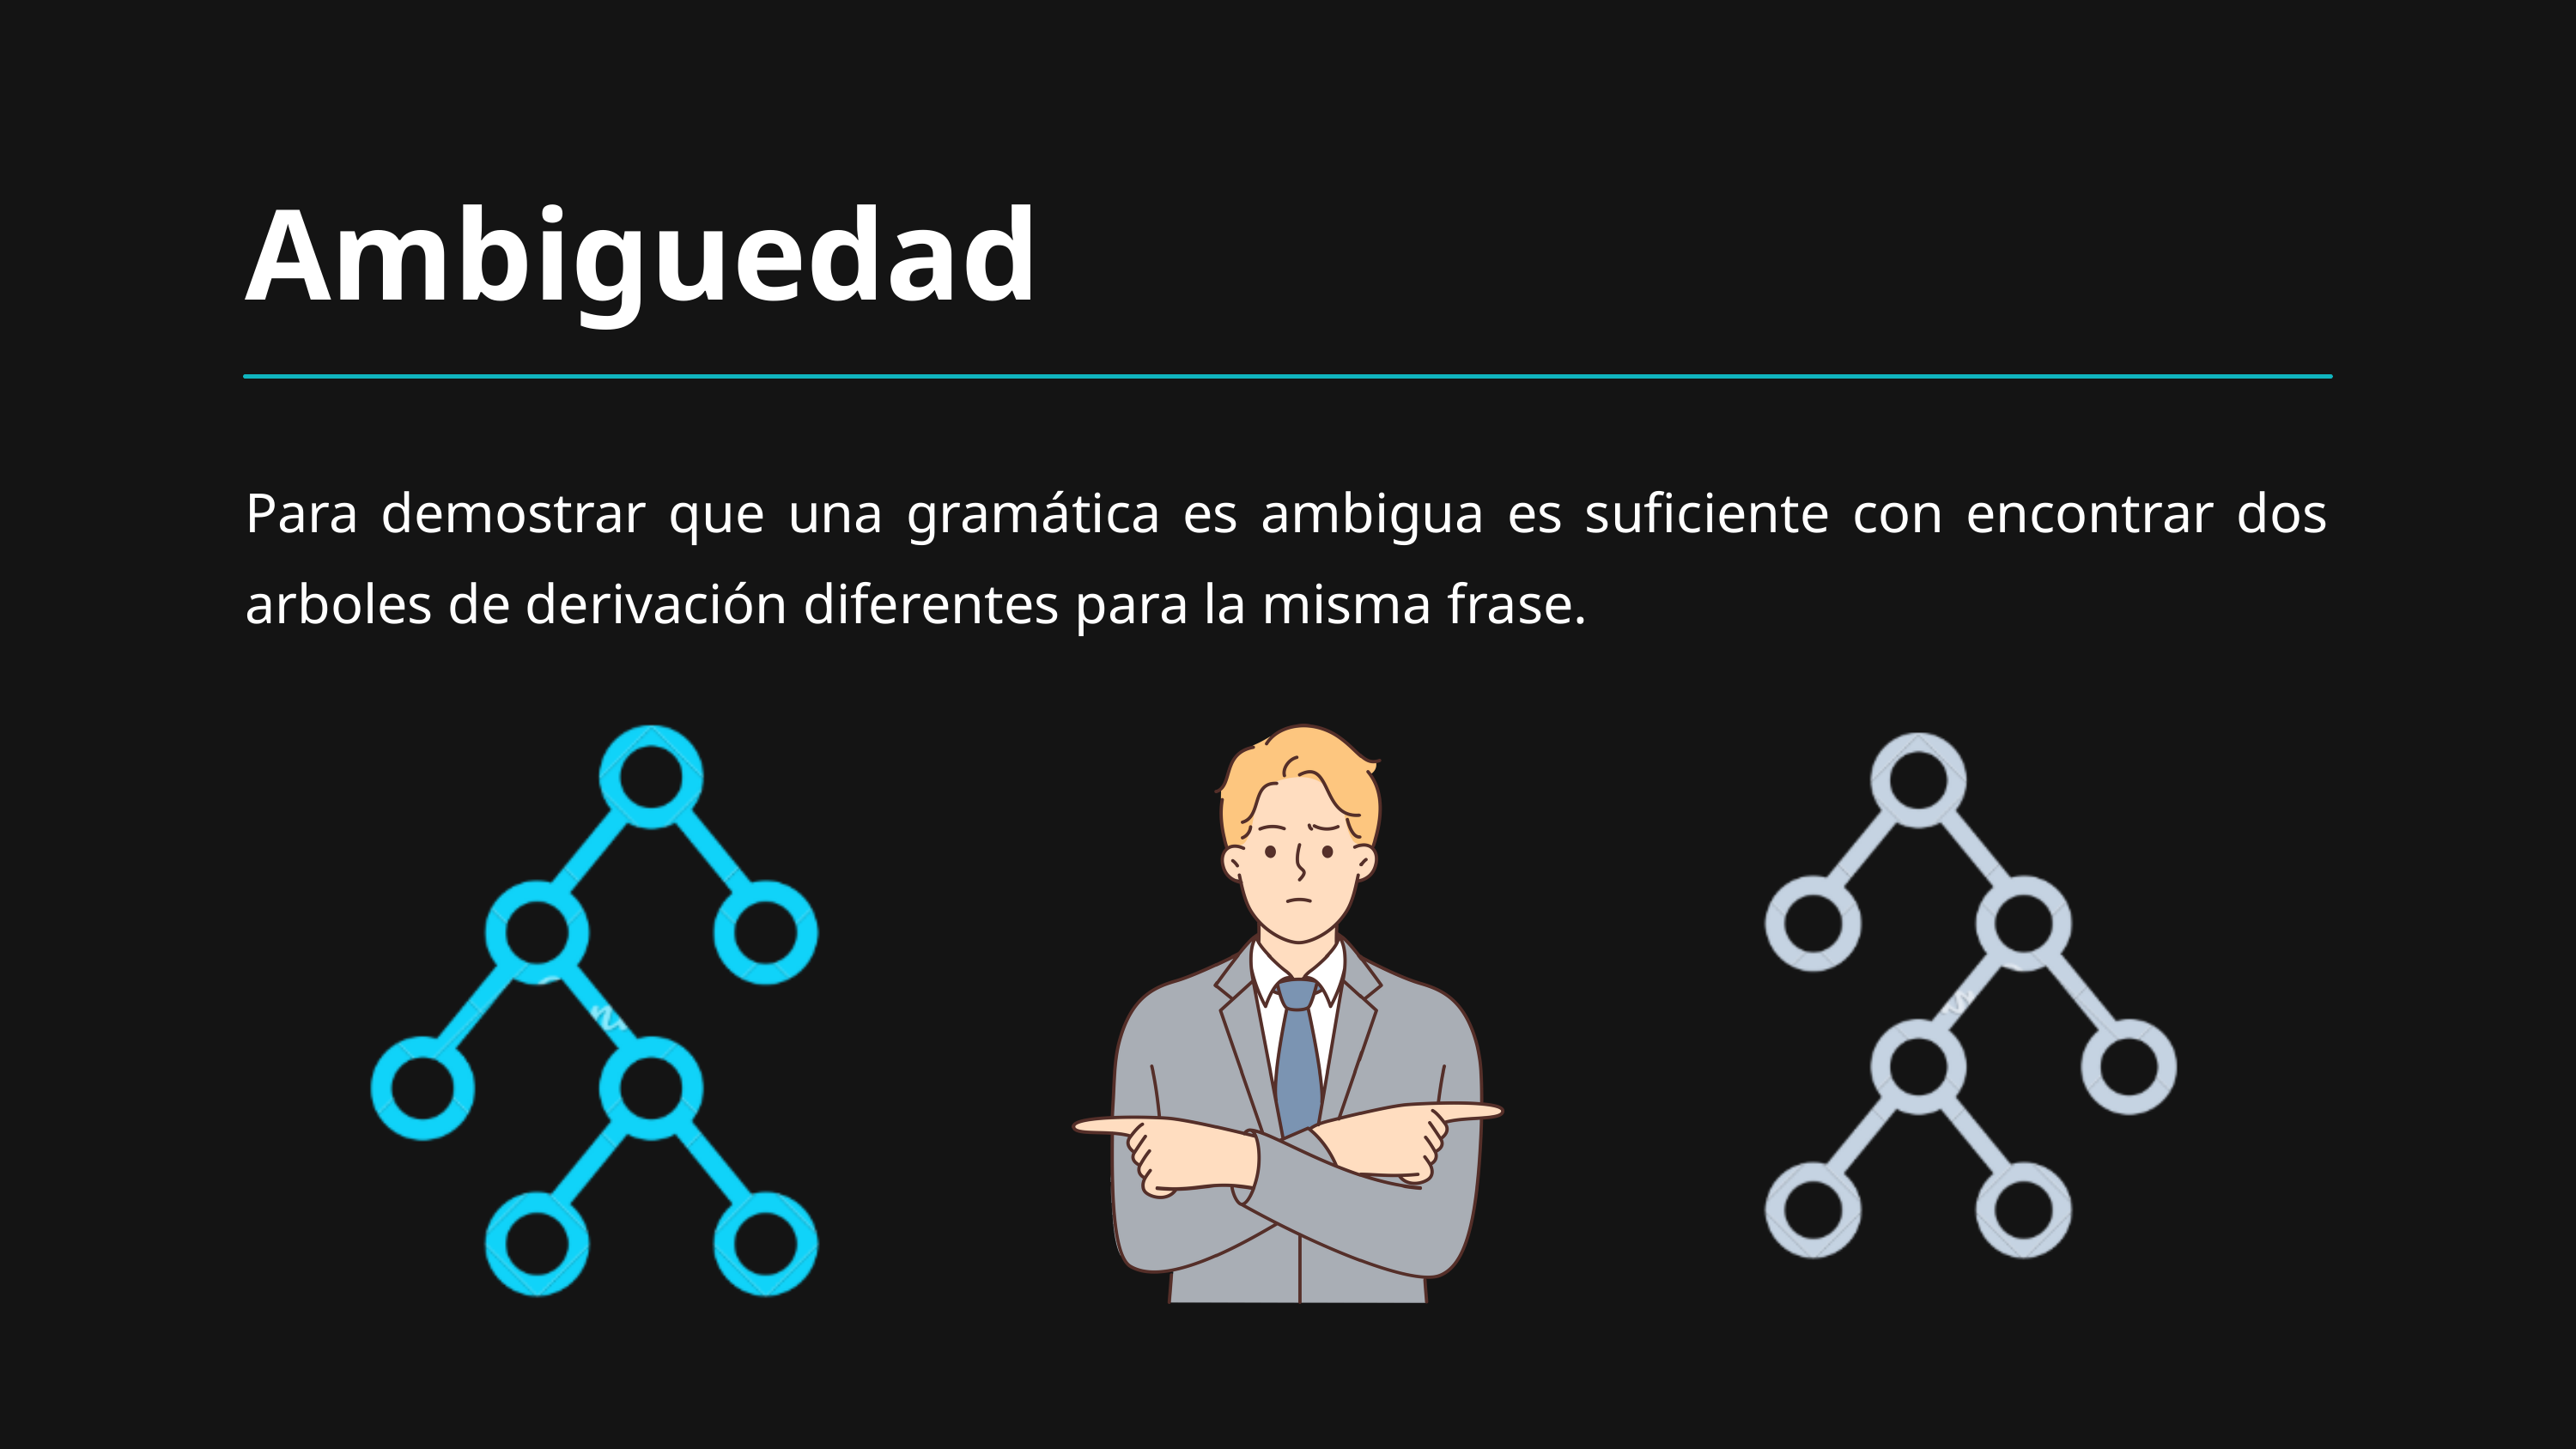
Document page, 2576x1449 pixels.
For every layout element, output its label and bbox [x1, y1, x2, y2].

text_box [1072, 724, 1504, 1304]
text_box [244, 144, 2331, 599]
text_box [345, 711, 866, 1318]
text_box [1710, 719, 2208, 1304]
